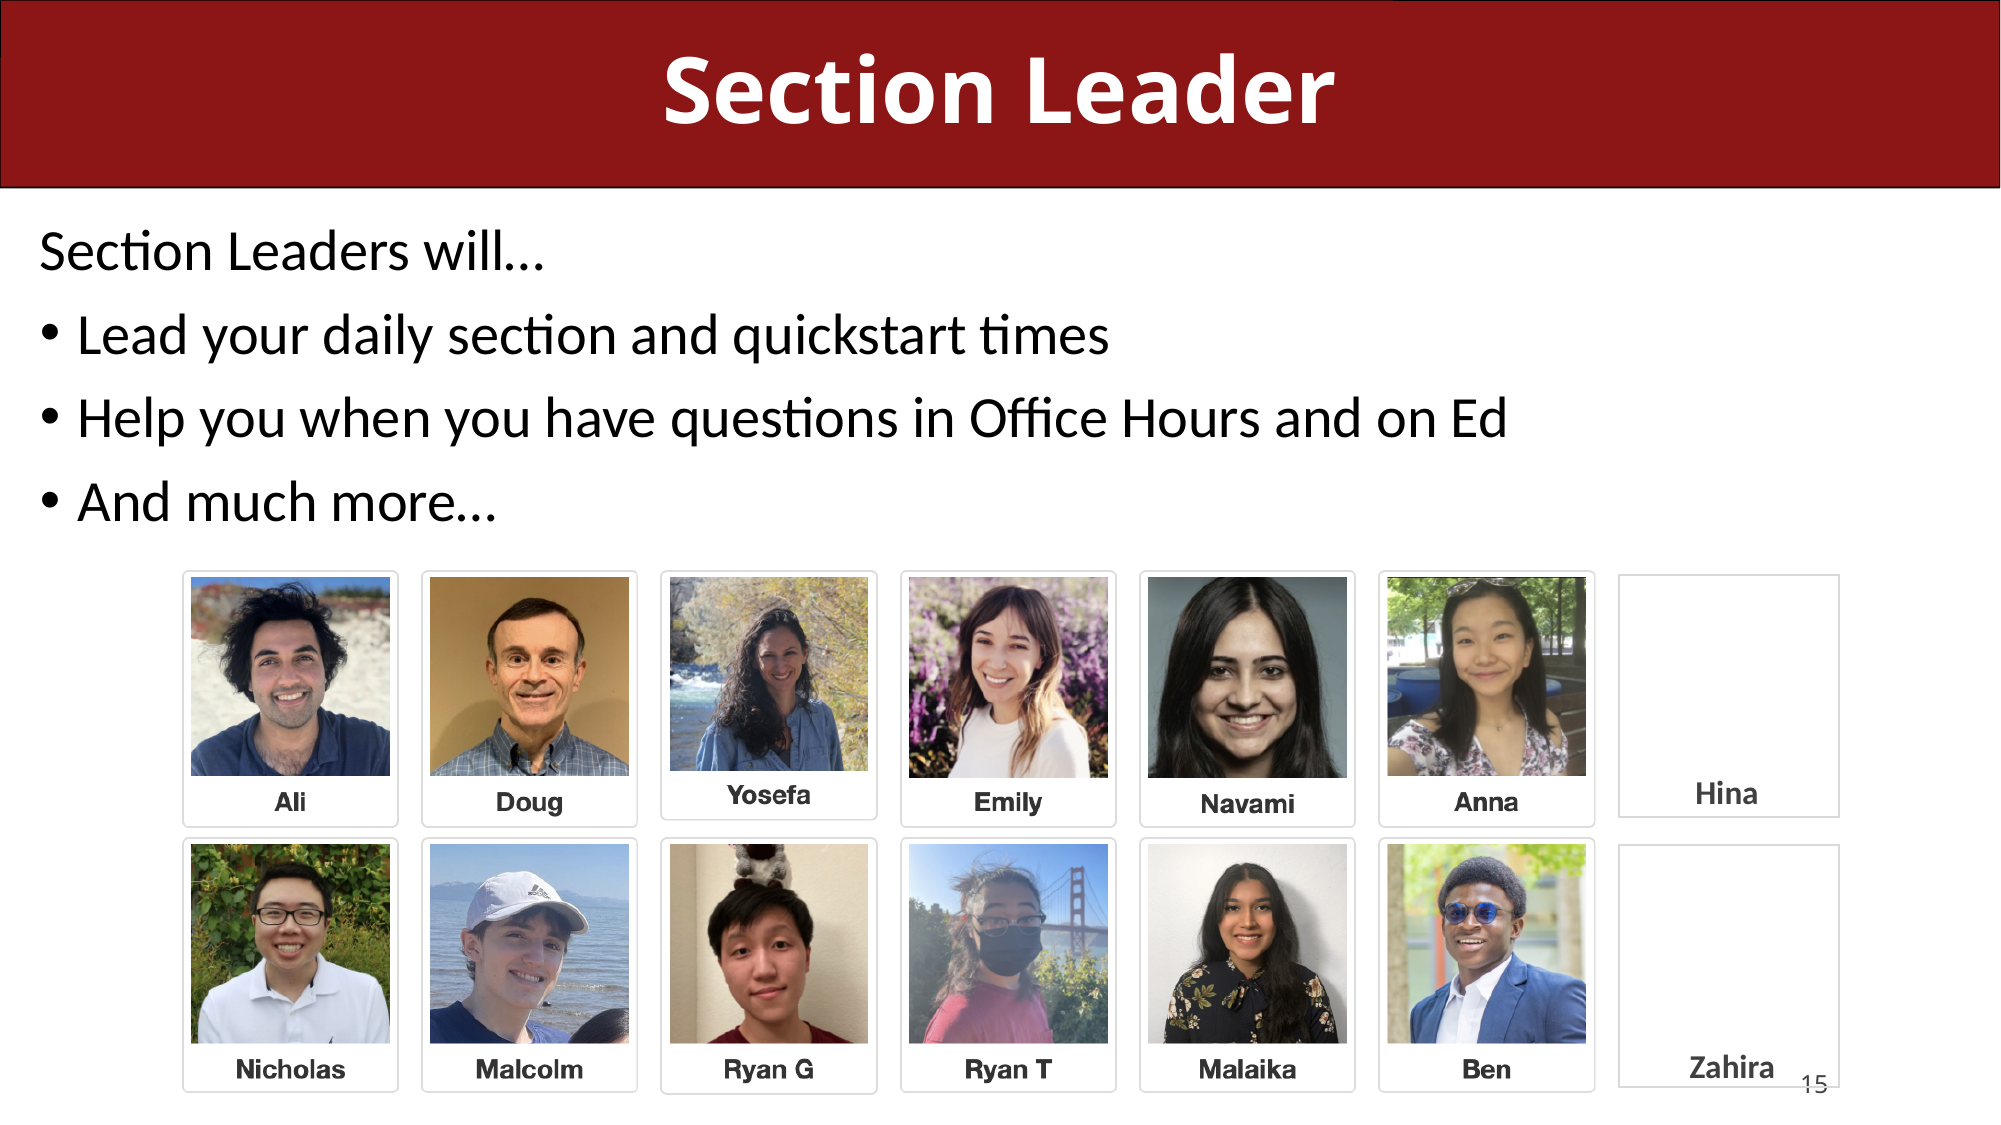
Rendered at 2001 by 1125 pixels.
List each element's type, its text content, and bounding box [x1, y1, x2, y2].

picture [174, 562, 1619, 1102]
title Section Leader [75, 0, 1925, 188]
list Section Leaders will… Lead your daily section and quickstart times Help you when you have questions in Office Hours and on Ed And much more… [24, 212, 1963, 1063]
text_box [1619, 574, 1840, 818]
text_box [1619, 844, 1840, 1088]
text_box Zahira [1674, 1088, 1795, 1093]
